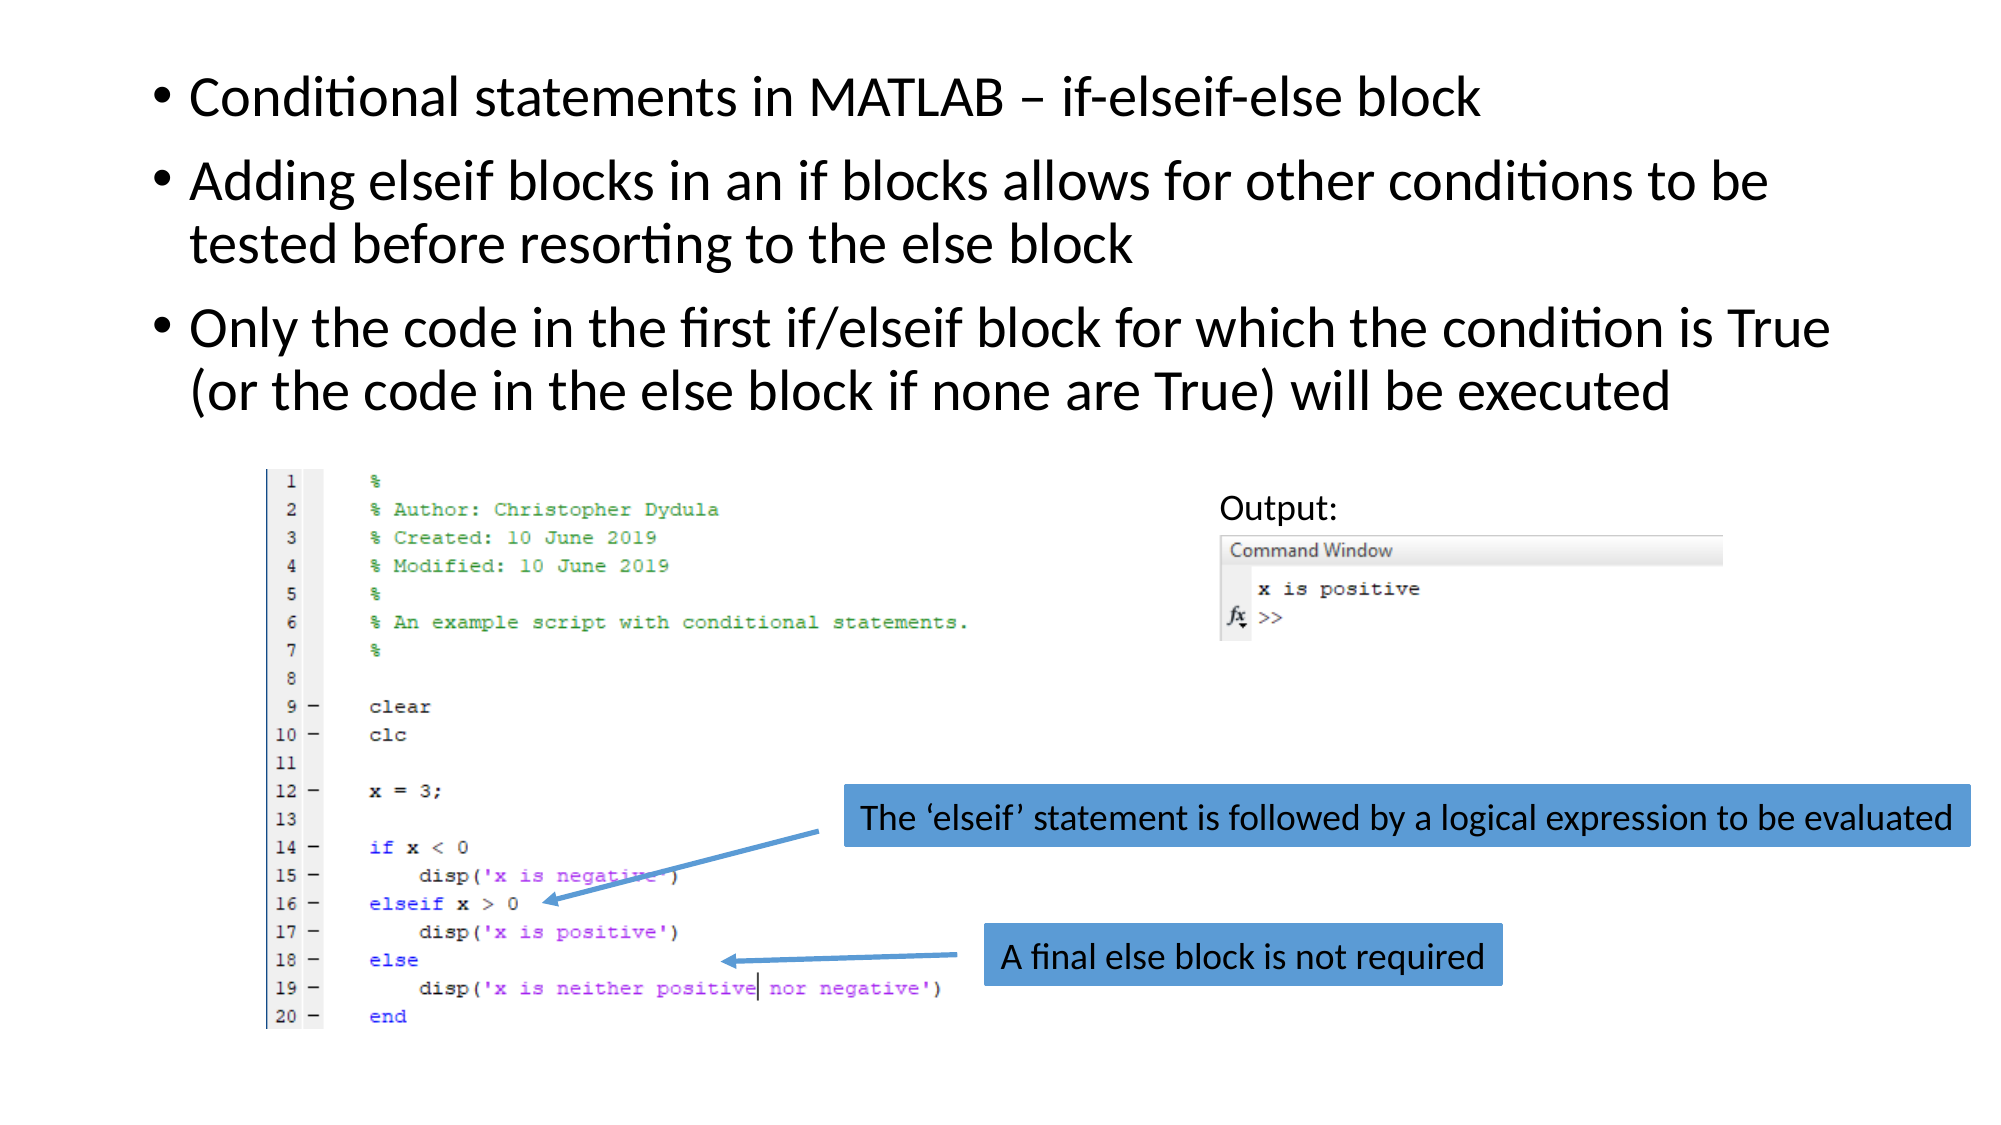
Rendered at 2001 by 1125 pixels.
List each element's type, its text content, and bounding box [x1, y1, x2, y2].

list Conditional statements in MATLAB – if-elseif-else block Adding elseif blocks in an if blocks allows for other conditions to be tested before resorting to the else block Only the code in the first if/elseif block for which the condition is True (or the code in the else block if none are True) will be executed [137, 58, 1861, 1014]
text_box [541, 831, 819, 903]
text_box The ‘elseif’ statement is followed by a logical expression to be evaluated [1000, 785, 1970, 846]
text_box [720, 954, 958, 962]
picture [266, 469, 1000, 1029]
text_box A final else block is not required [1000, 924, 1502, 985]
picture [1219, 535, 1723, 641]
text_box Output: [1204, 475, 1354, 536]
